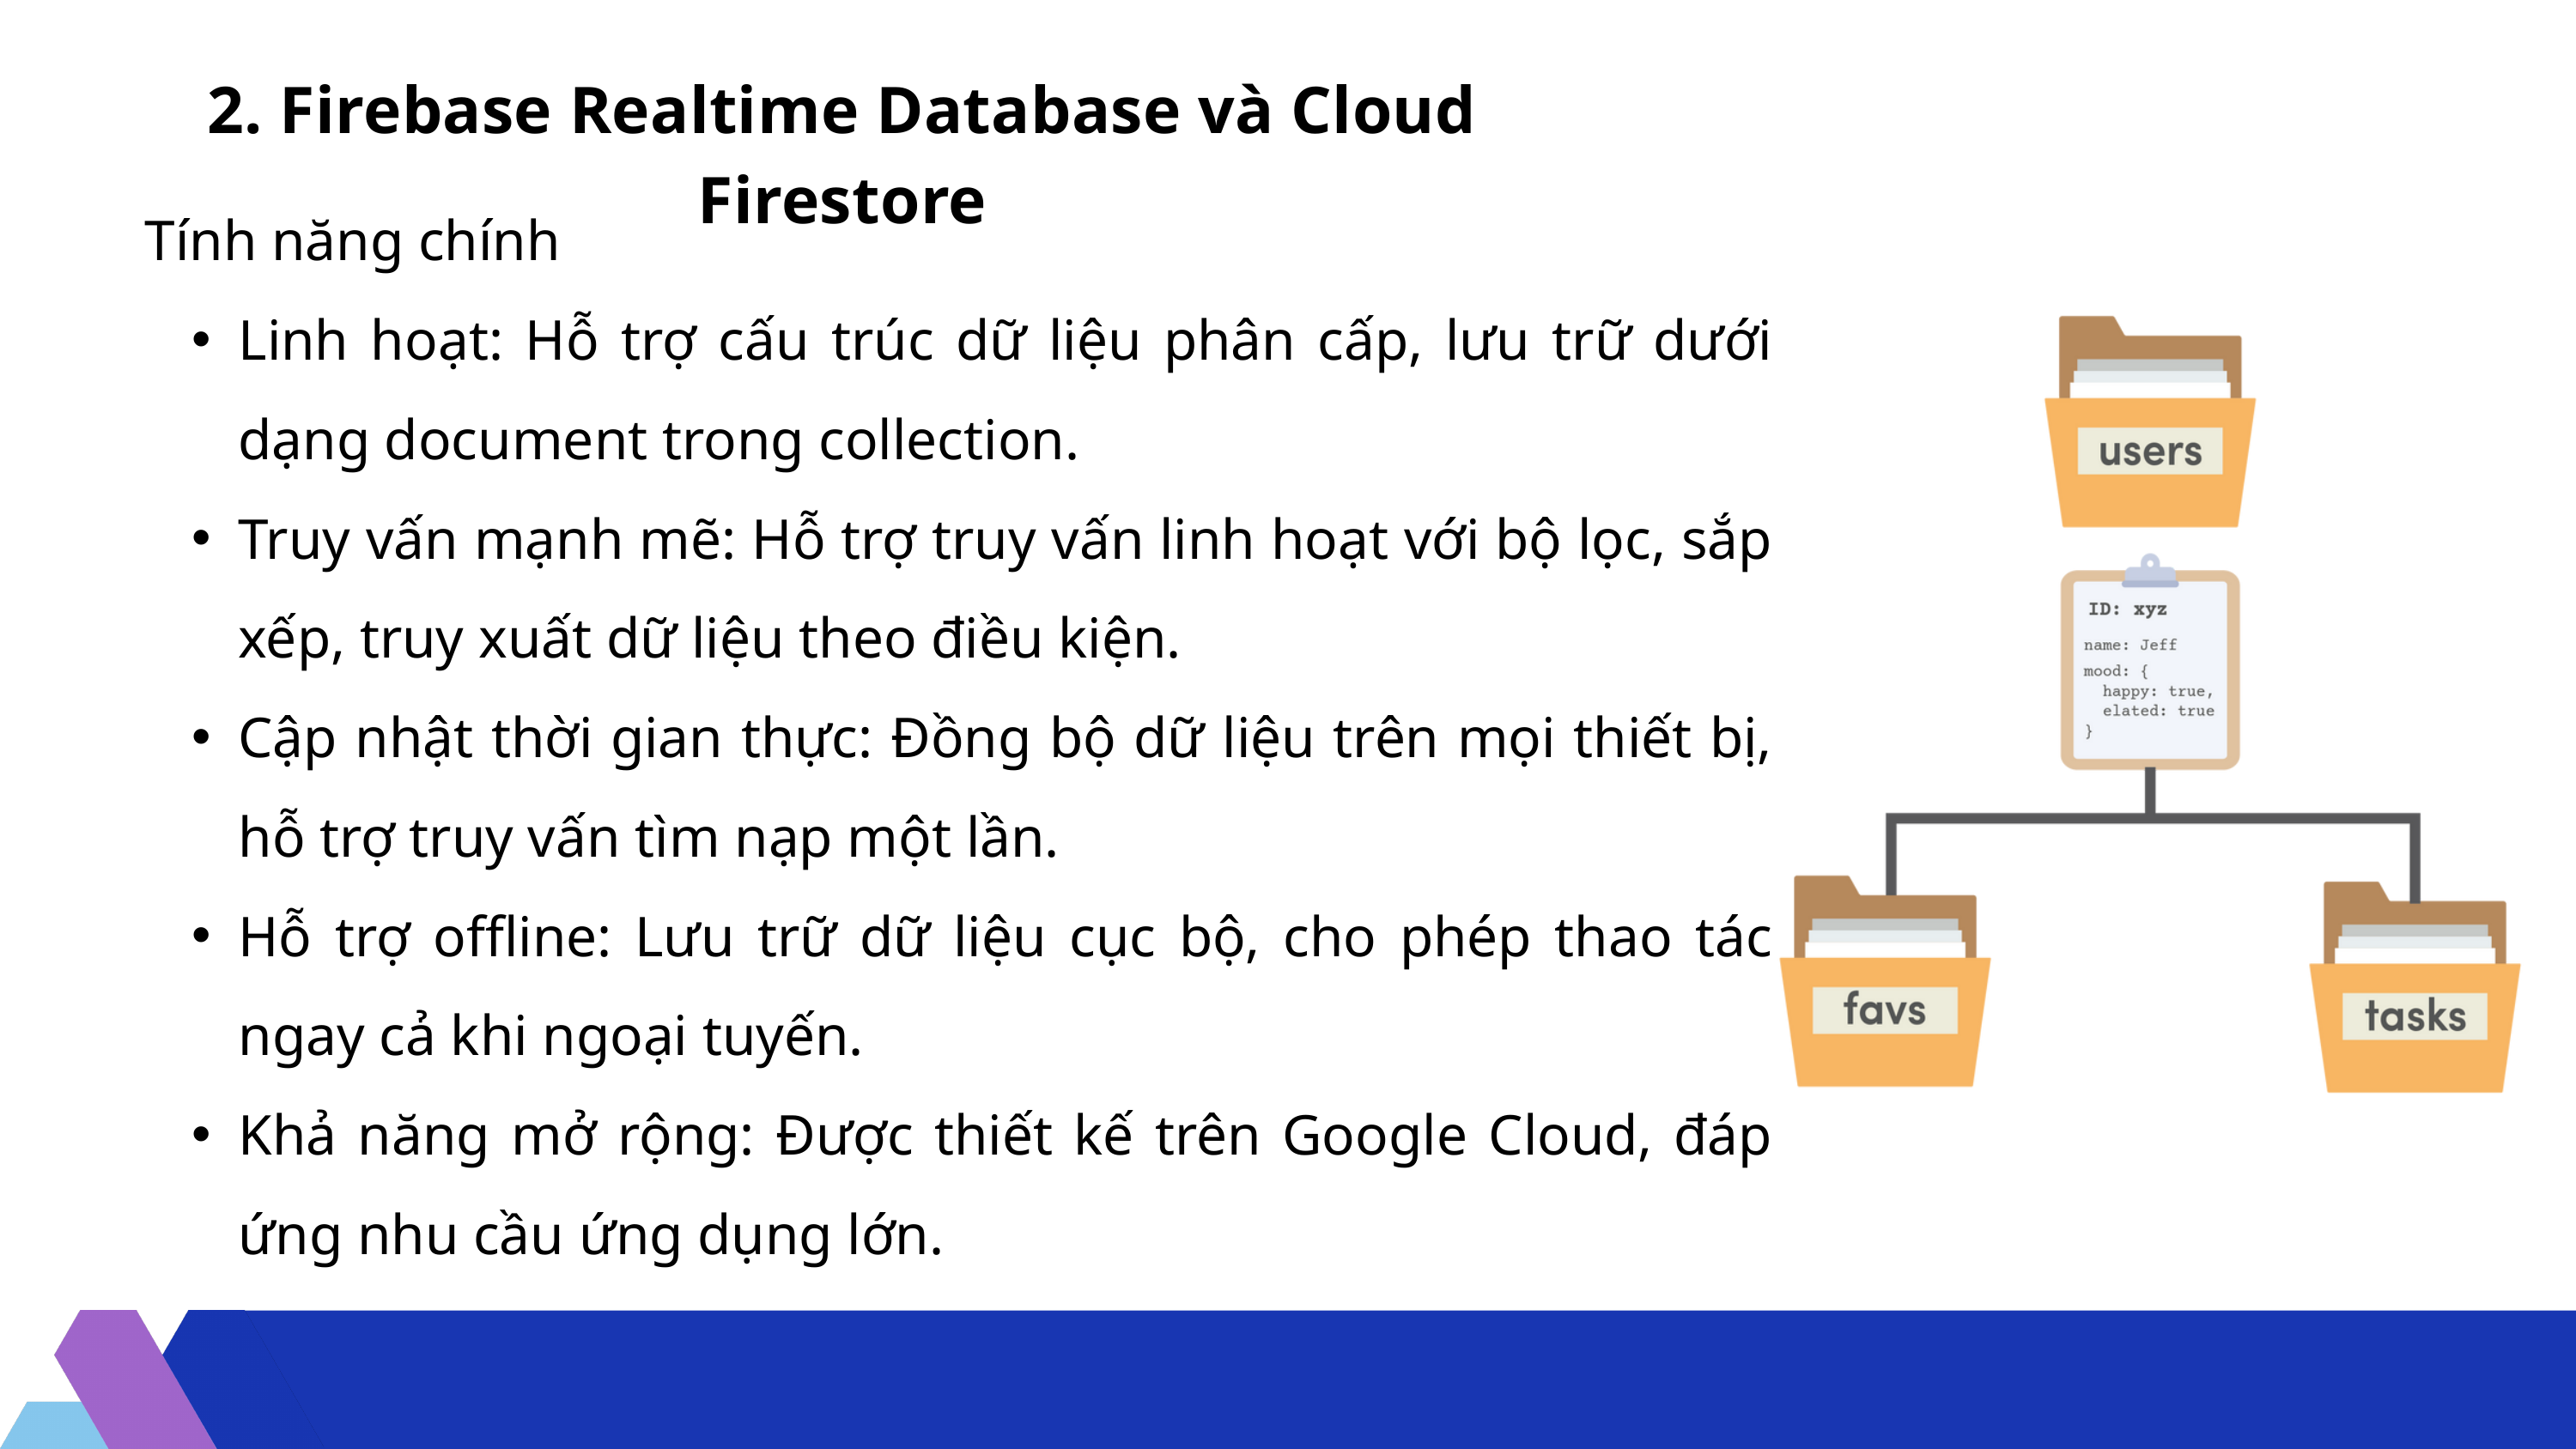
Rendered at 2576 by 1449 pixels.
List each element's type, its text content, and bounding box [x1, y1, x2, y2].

text_box Tính năng chính Linh hoạt: Hỗ trợ cấu trúc dữ liệu phân cấp, lưu trữ dưới dạng document trong collection. Truy vấn mạnh mẽ: Hỗ trợ truy vấn linh hoạt với bộ lọc, sắp xếp, truy xuất dữ liệu theo điều kiện. Cập nhật thời gian thực: Đồng bộ dữ liệu trên mọi thiết bị, hỗ trợ truy vấn tìm nạp một lần. Hỗ trợ offline: Lưu trữ dữ liệu cục bộ, cho phép thao tác ngay cả khi ngoại tuyến. Khả năng mở rộng: Được thiết kế trên Google Cloud, đáp ứng nhu cầu ứng dụng lớn. [144, 172, 1774, 1307]
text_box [0, 1310, 2576, 1449]
text_box 2. Firebase Realtime Database và Cloud Firestore [108, 55, 1577, 236]
text_box [1774, 302, 2537, 1116]
